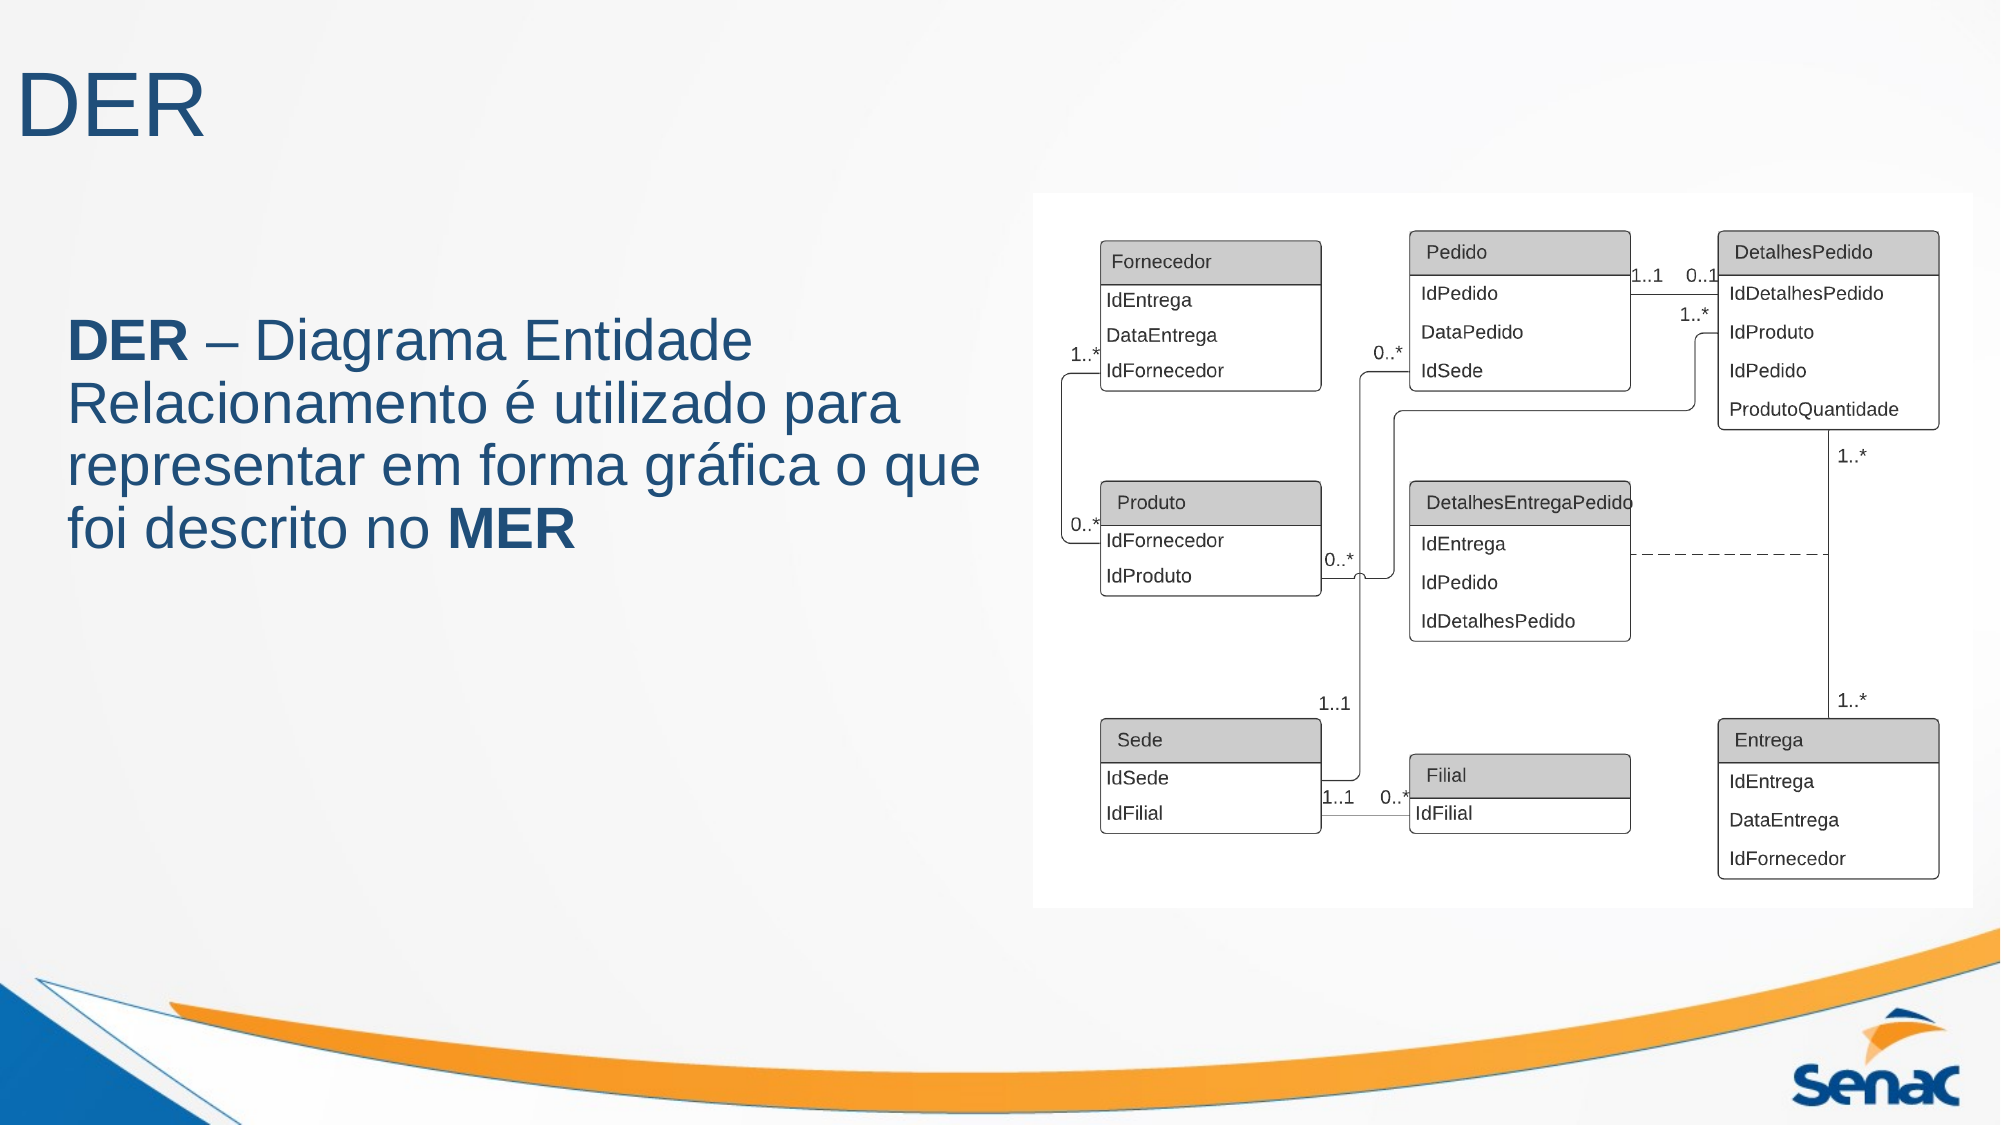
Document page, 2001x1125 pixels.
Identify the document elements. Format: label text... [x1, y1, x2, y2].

list DER – Diagrama Entidade Relacionamento é utilizado para representar em forma gráfica o que foi descrito no MER [52, 211, 1063, 926]
title DER [0, 36, 1973, 178]
picture [0, 0, 2001, 1125]
